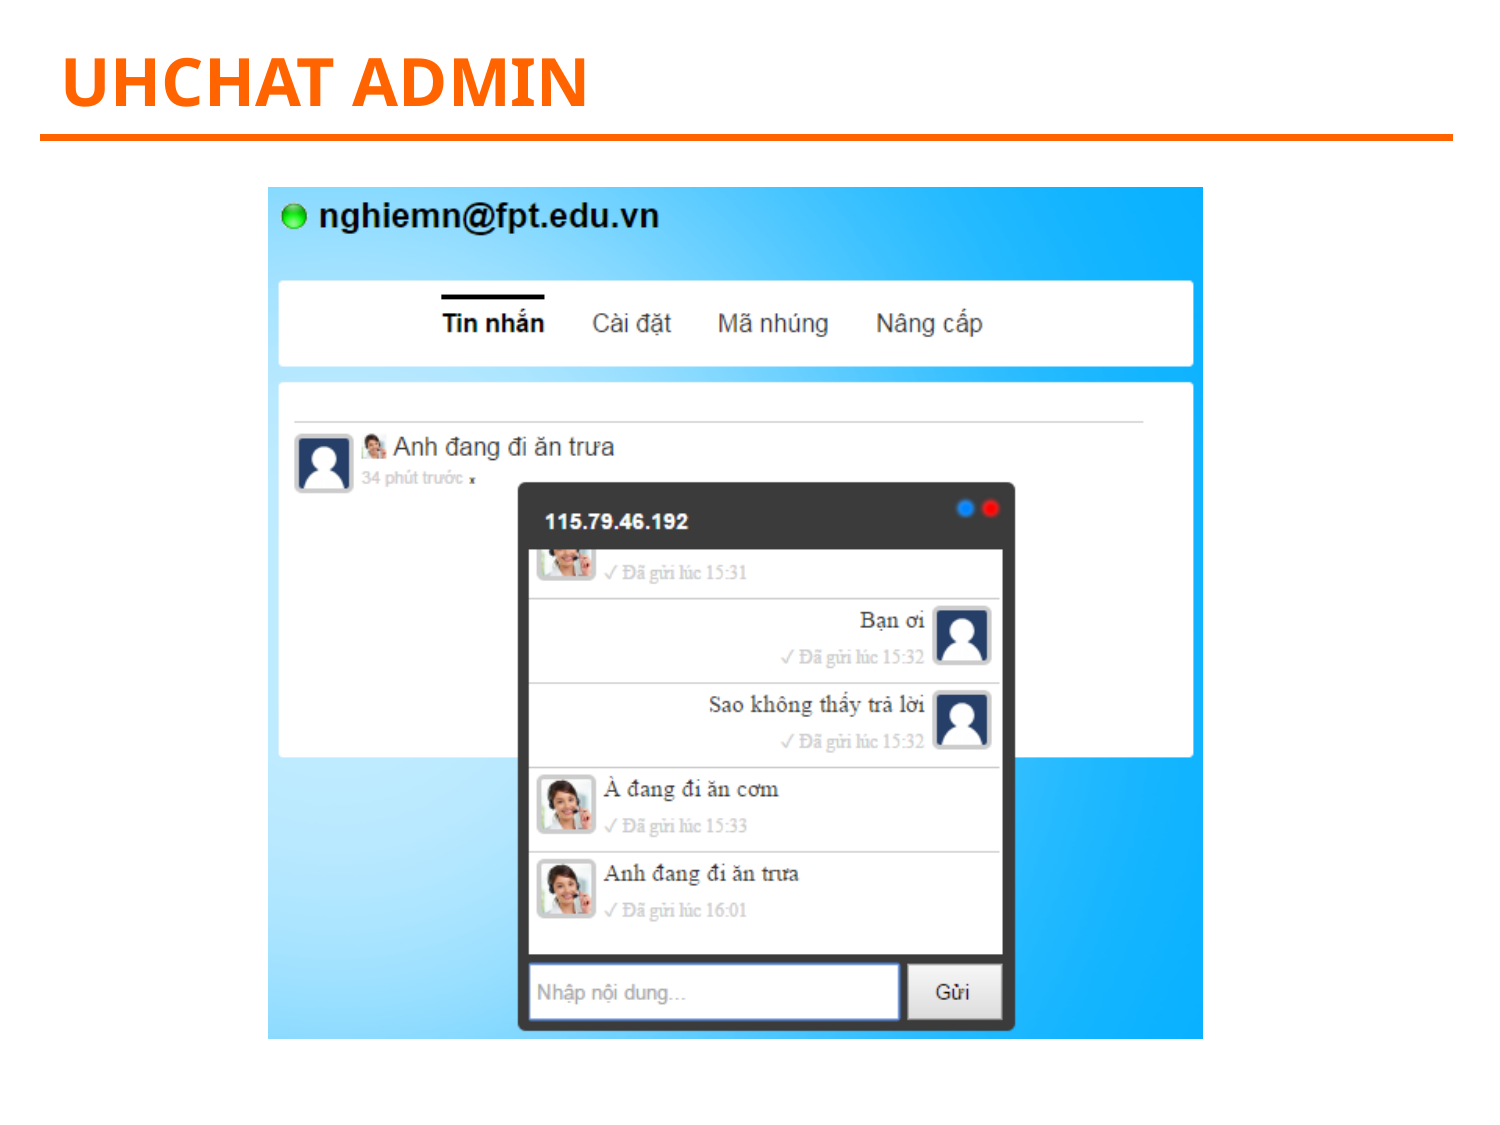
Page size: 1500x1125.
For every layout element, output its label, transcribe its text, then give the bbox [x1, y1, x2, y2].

title uhChat Admin [40, 29, 1454, 130]
picture [267, 187, 1193, 1040]
